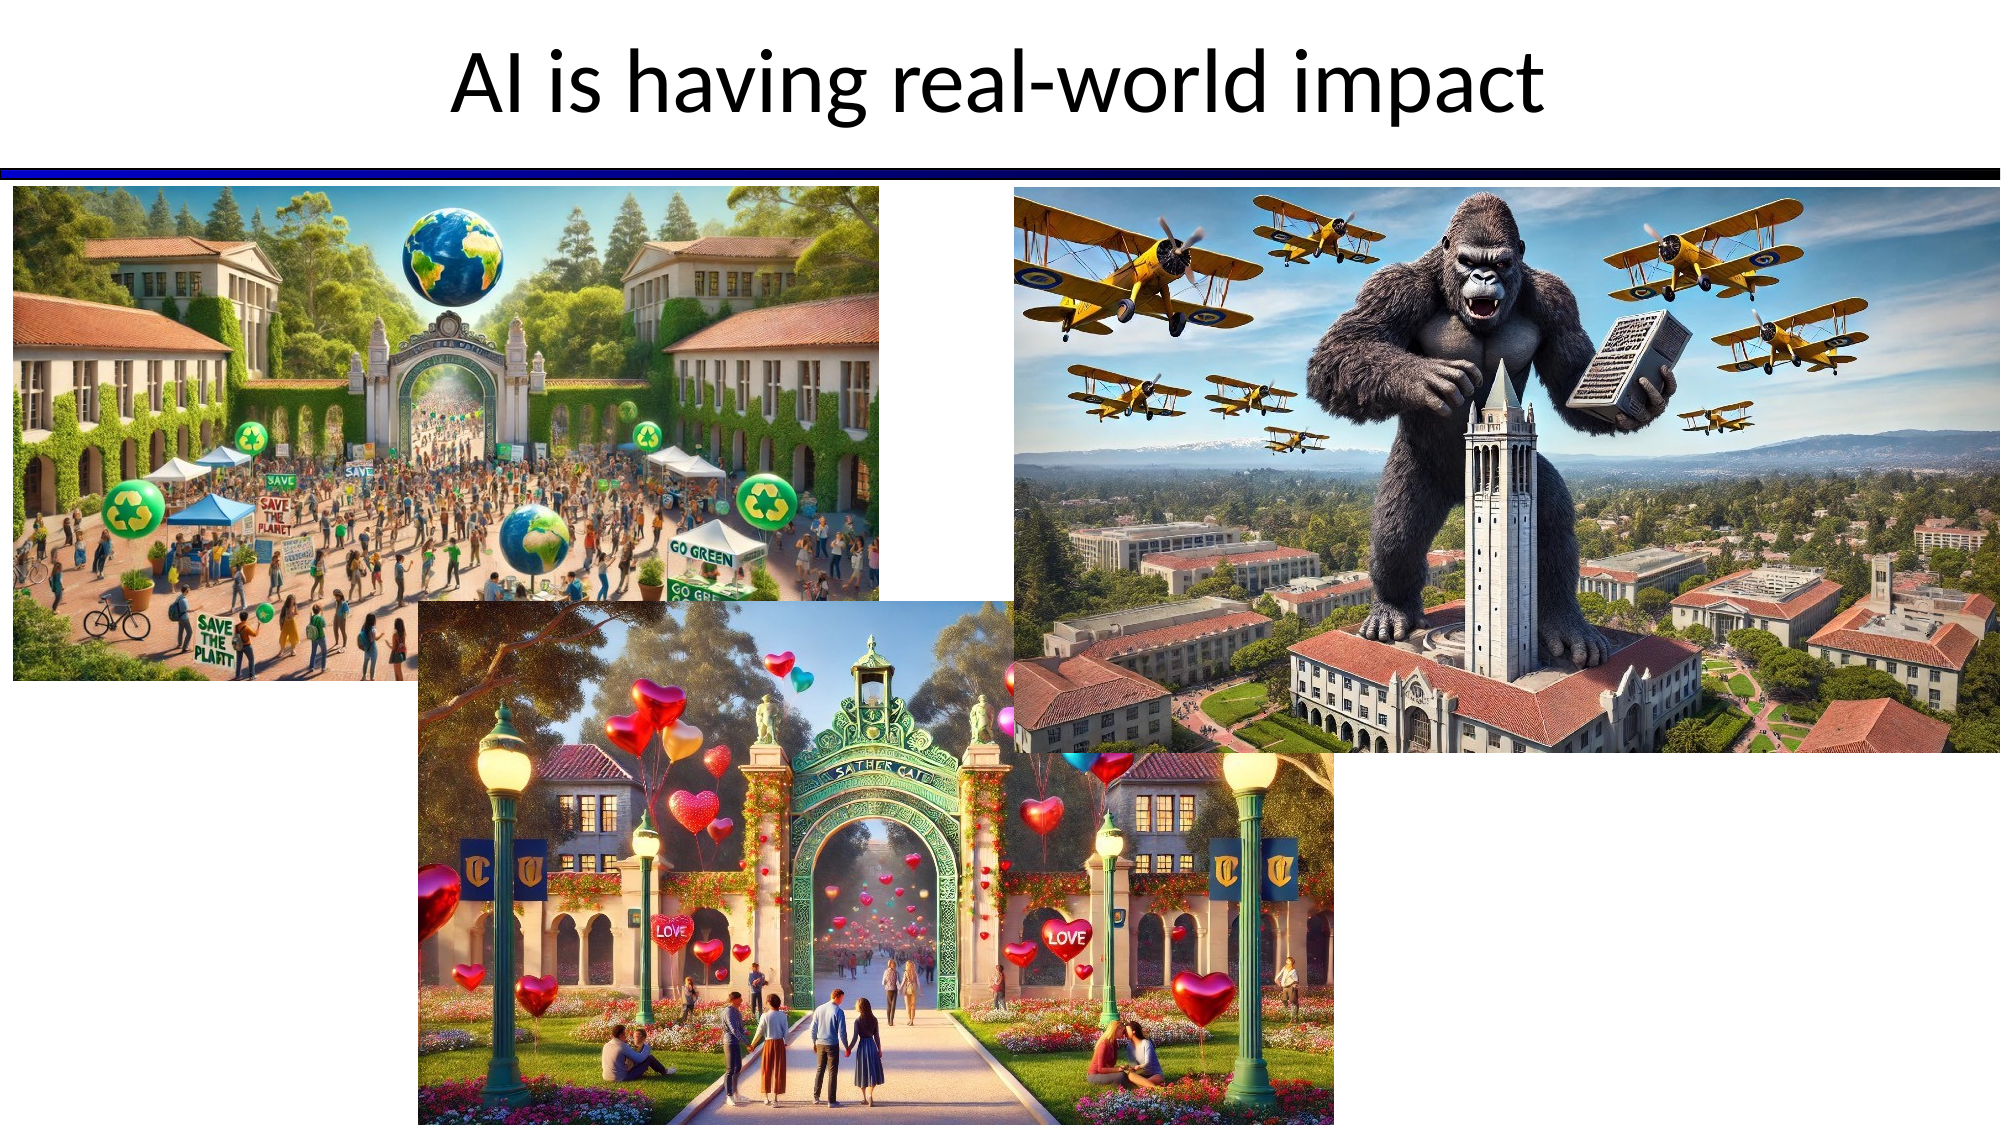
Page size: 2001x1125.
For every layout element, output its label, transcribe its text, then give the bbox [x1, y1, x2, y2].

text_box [0, 168, 2000, 1125]
title AI is having real-world impact [260, 18, 1740, 164]
